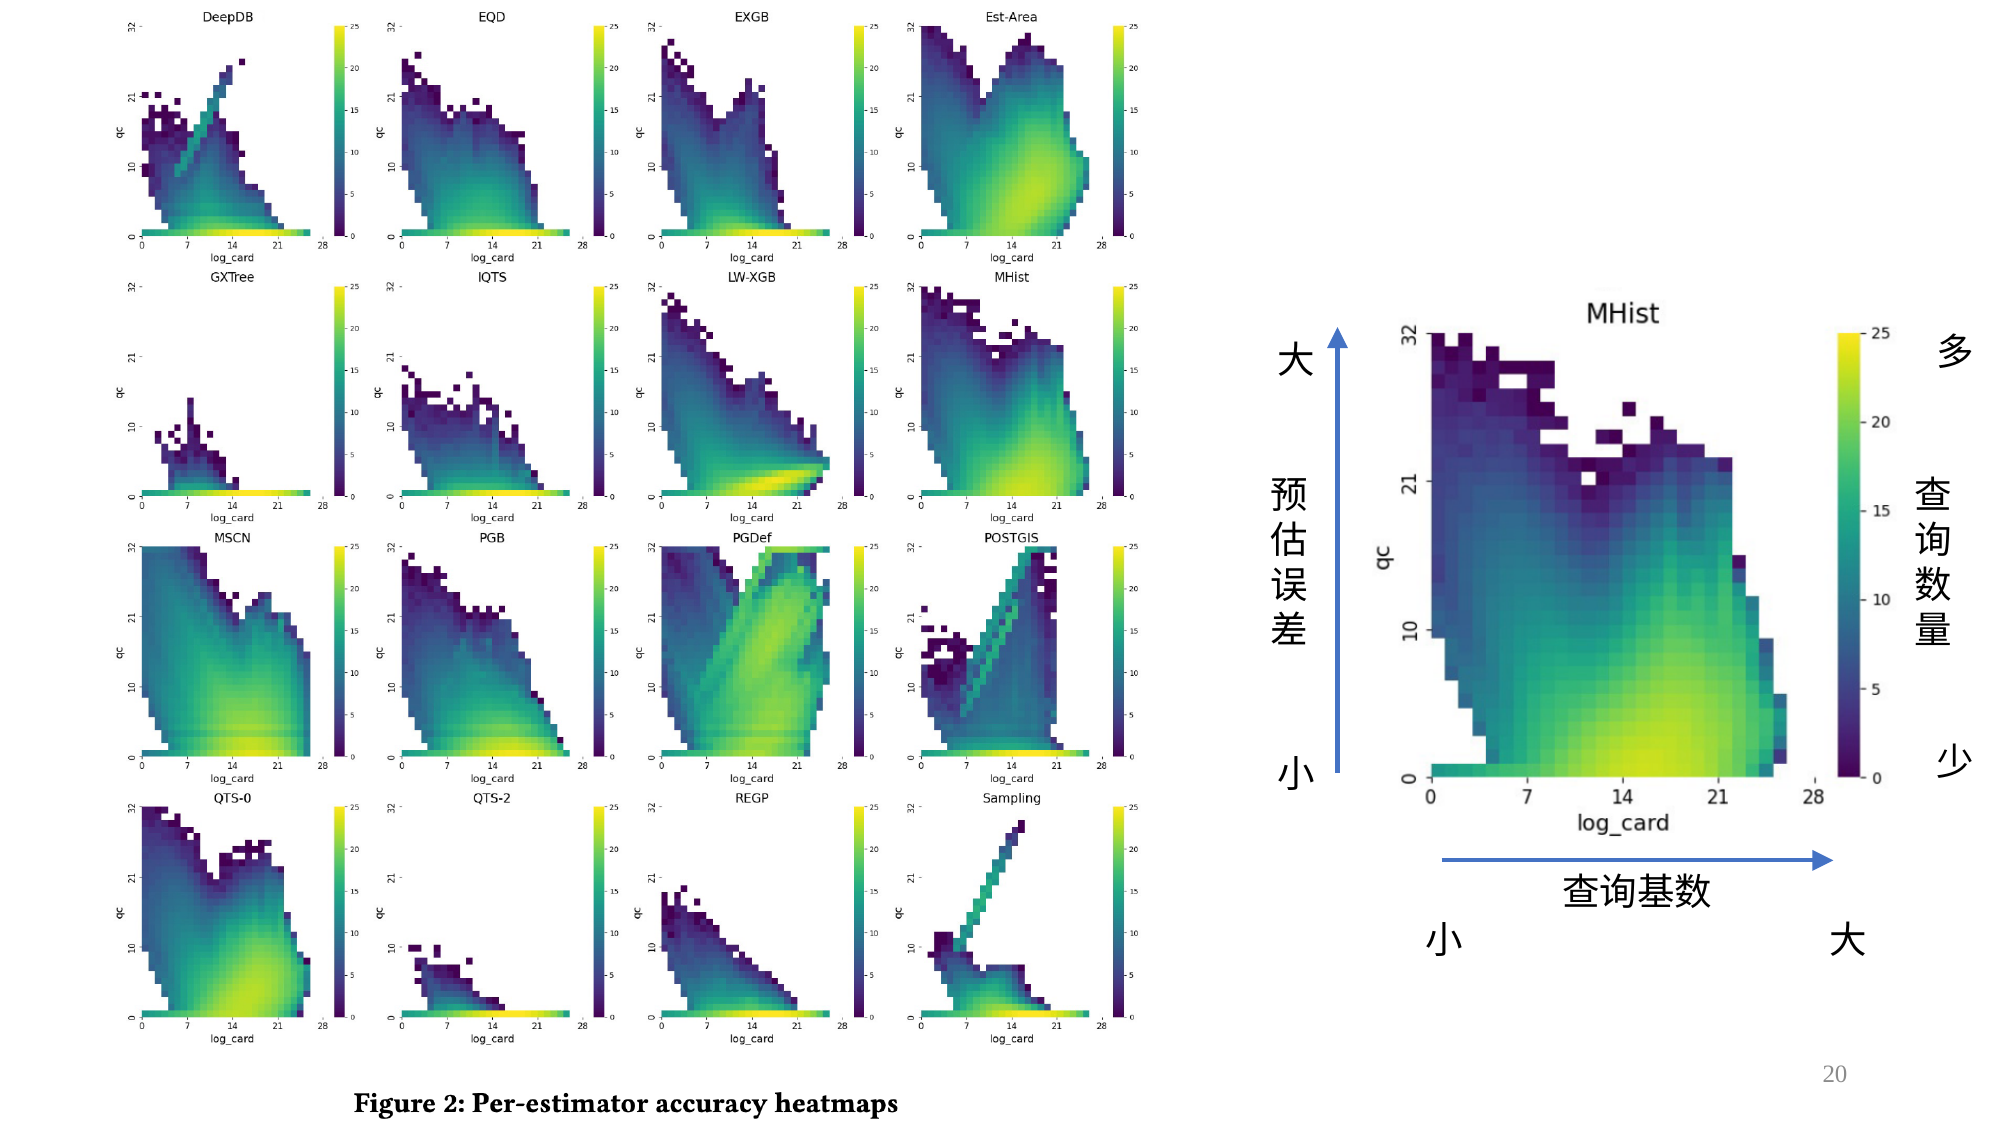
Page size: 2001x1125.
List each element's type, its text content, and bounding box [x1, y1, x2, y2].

text_box 大 [1815, 908, 1883, 968]
picture [102, 0, 1154, 1125]
text_box 查询基数 [1547, 861, 1728, 921]
text_box 查 询 数 量 [1899, 463, 1967, 659]
text_box 预 估 误 差 [1255, 463, 1323, 659]
slide_number 20 [1412, 1042, 1863, 1103]
text_box 大 [1262, 329, 1331, 389]
text_box 少 [1921, 731, 1989, 791]
text_box 多 [1921, 320, 1989, 381]
picture [1366, 287, 1898, 838]
text_box 小 [1262, 742, 1331, 803]
text_box 小 [1410, 908, 1478, 968]
